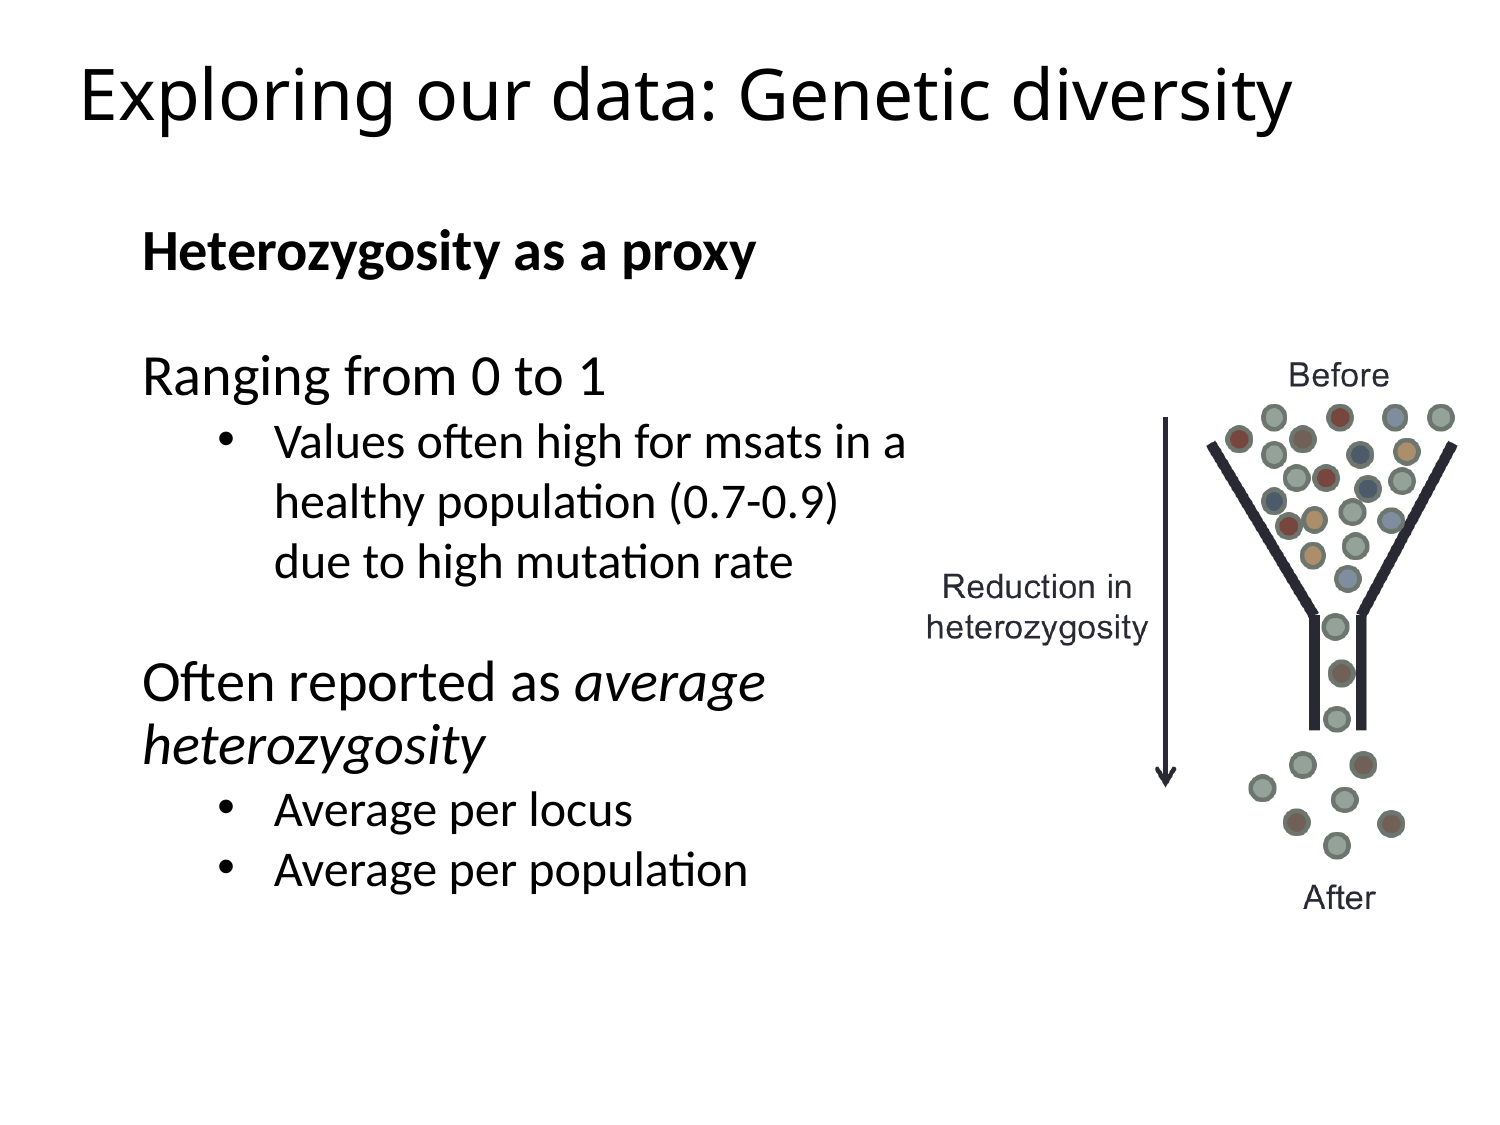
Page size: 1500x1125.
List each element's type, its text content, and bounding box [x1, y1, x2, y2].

text_box Heterozygosity as a proxy Ranging from 0 to 1 Values often high for msats in a healthy population (0.7-0.9) due to high mutation rate Often reported as average heterozygosity Average per locus Average per population [127, 212, 927, 1012]
title Exploring our data: Genetic diversity [64, 41, 1339, 153]
picture [910, 335, 1484, 929]
